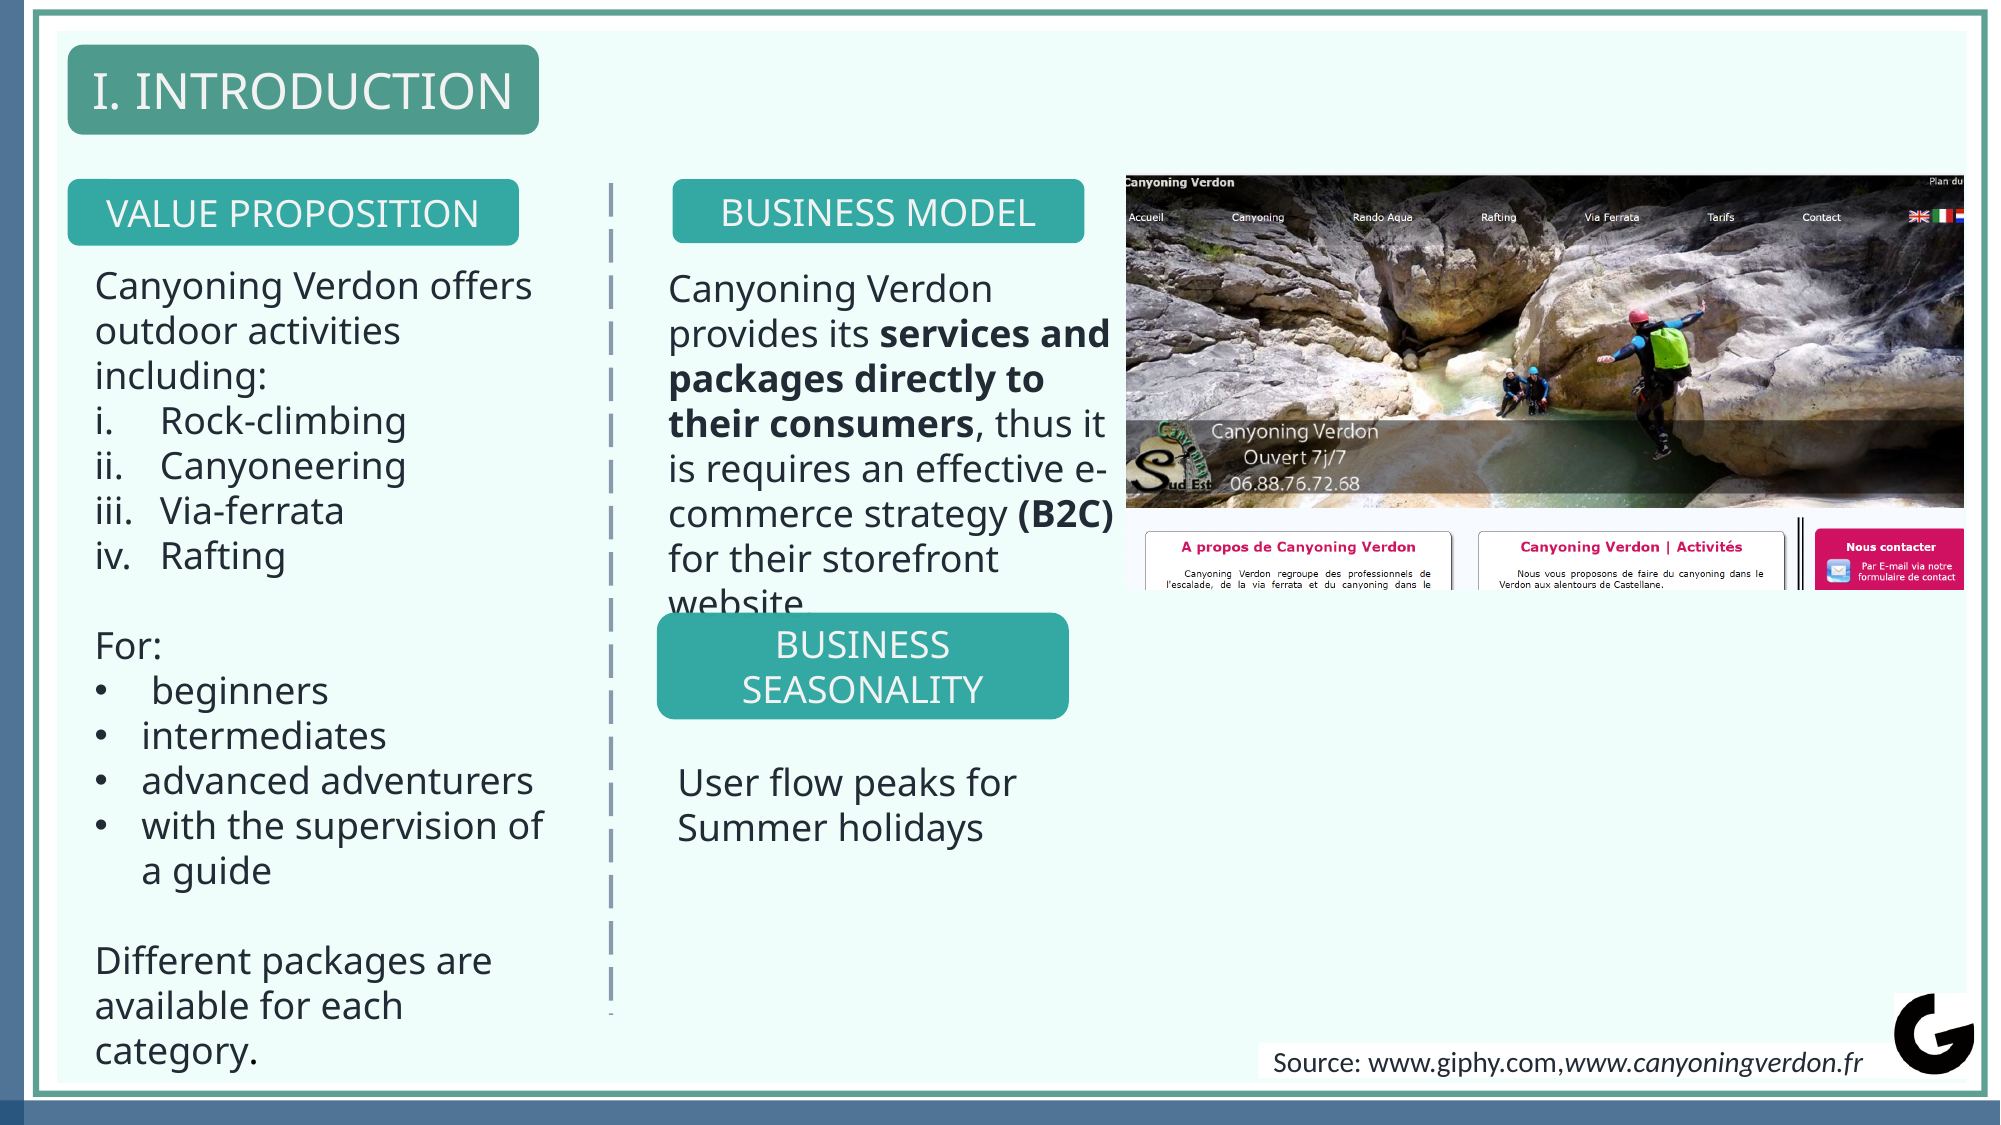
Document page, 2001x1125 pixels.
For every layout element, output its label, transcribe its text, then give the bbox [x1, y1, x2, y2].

text_box BUSINESS SEASONALITY [656, 612, 1069, 720]
text_box Source: www.giphy.com,www.canyoningverdon.fr [1258, 1042, 1893, 1079]
text_box Canyoning Verdon offers outdoor activities including: Rock-climbing Canyoneering Via-ferrata Rafting For: beginners intermediates advanced adventurers with the supervision of a guide Different packages are available for each category. [83, 256, 585, 1011]
text_box [0, 1099, 2000, 1125]
text_box I. INTRODUCTION [67, 44, 539, 135]
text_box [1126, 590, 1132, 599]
text_box VALUE PROPOSITION [67, 178, 519, 246]
text_box BUSINESS MODEL [672, 179, 1085, 244]
text_box [35, 11, 1986, 1095]
picture [1893, 993, 1975, 1079]
text_box [0, 0, 25, 1099]
text_box User flow peaks for Summer holidays [666, 753, 1111, 892]
text_box [969, 544, 1126, 701]
text_box Canyoning Verdon provides its services and packages directly to their consumers, thus it is requires an effective e-commerce strategy (B2C) for their storefront website. [656, 259, 1126, 599]
picture [1126, 173, 1964, 590]
